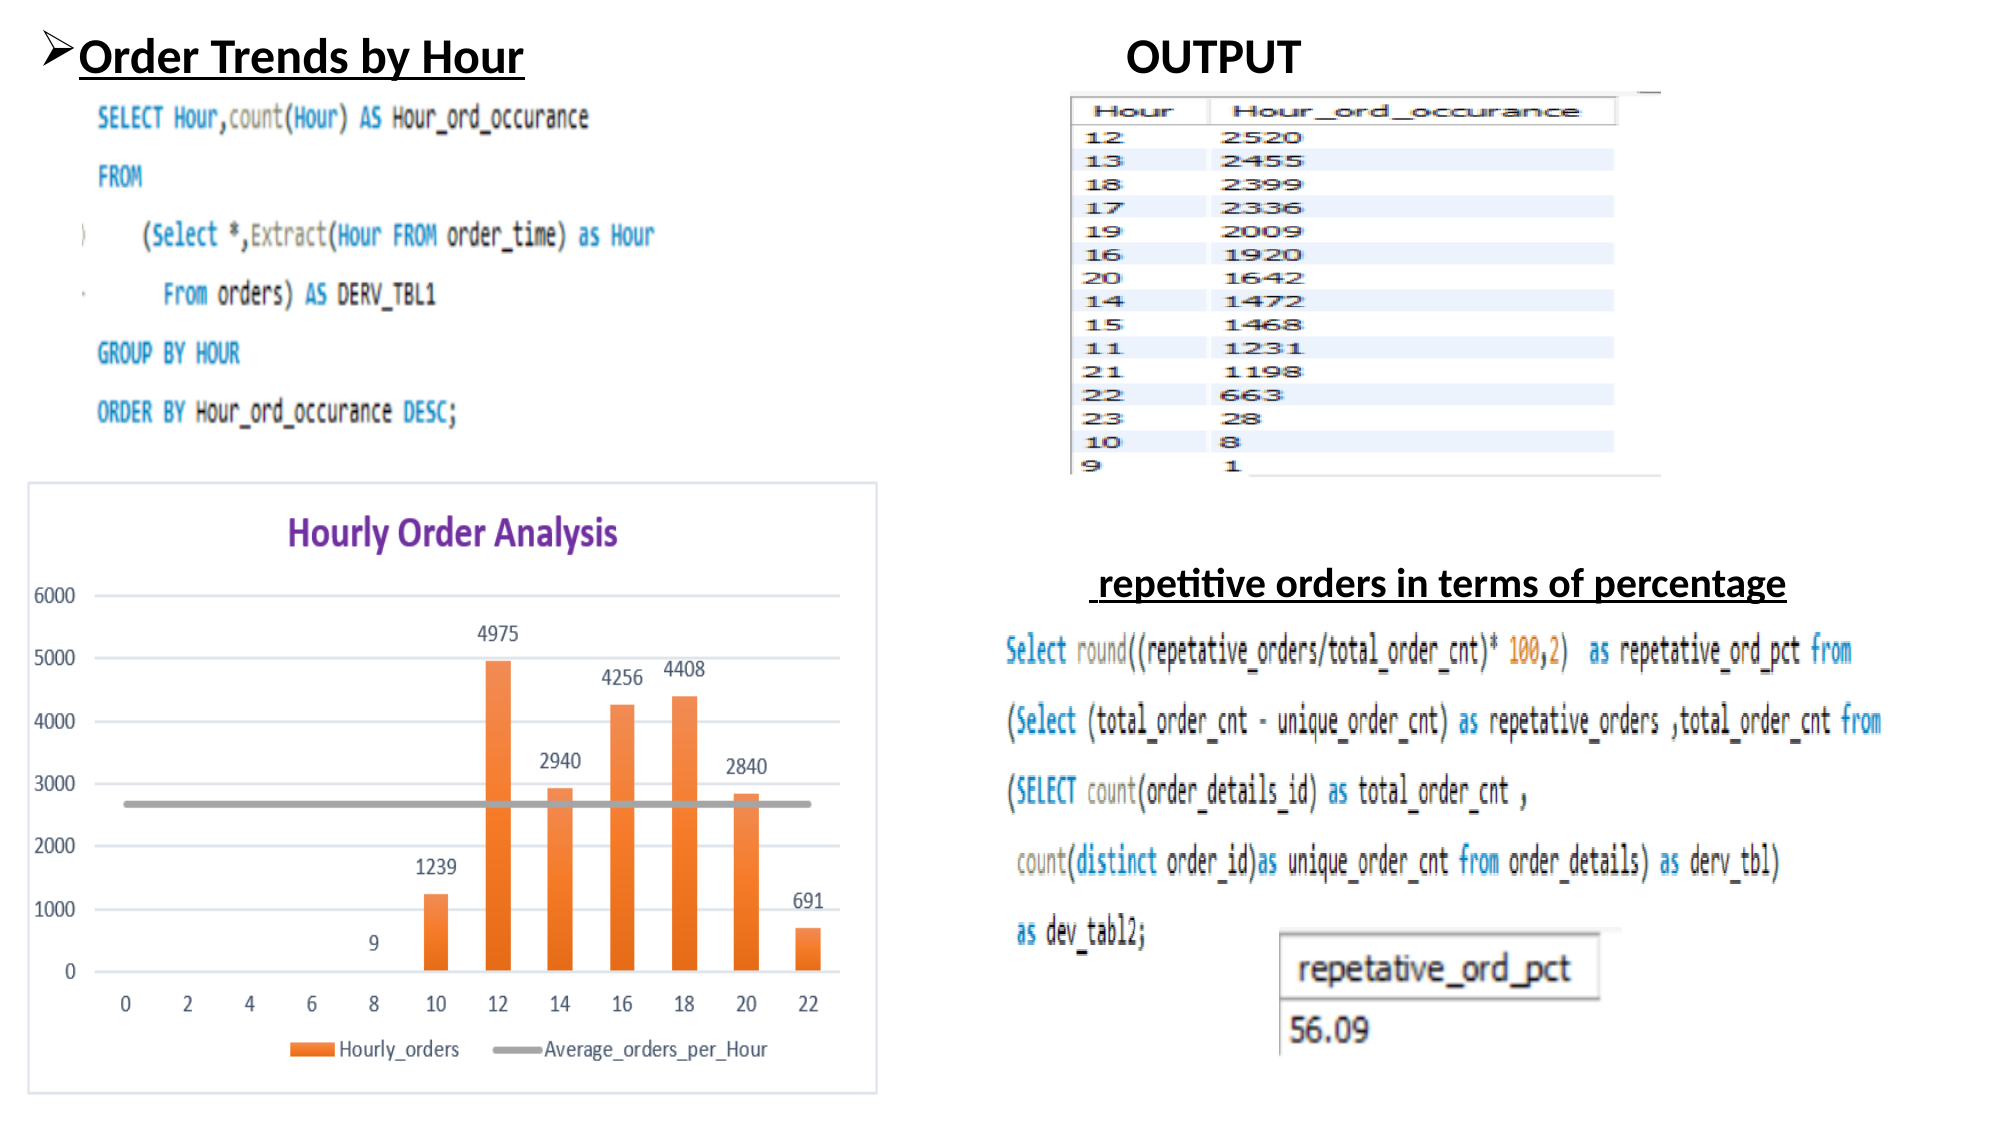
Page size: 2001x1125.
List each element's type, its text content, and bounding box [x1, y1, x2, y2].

picture [1070, 91, 1661, 477]
picture [82, 91, 673, 444]
list Order Trends by Hour OUTPUT repetitive orders in terms of percentage [24, 23, 1966, 1086]
picture [23, 476, 879, 1102]
picture [999, 606, 1902, 1077]
